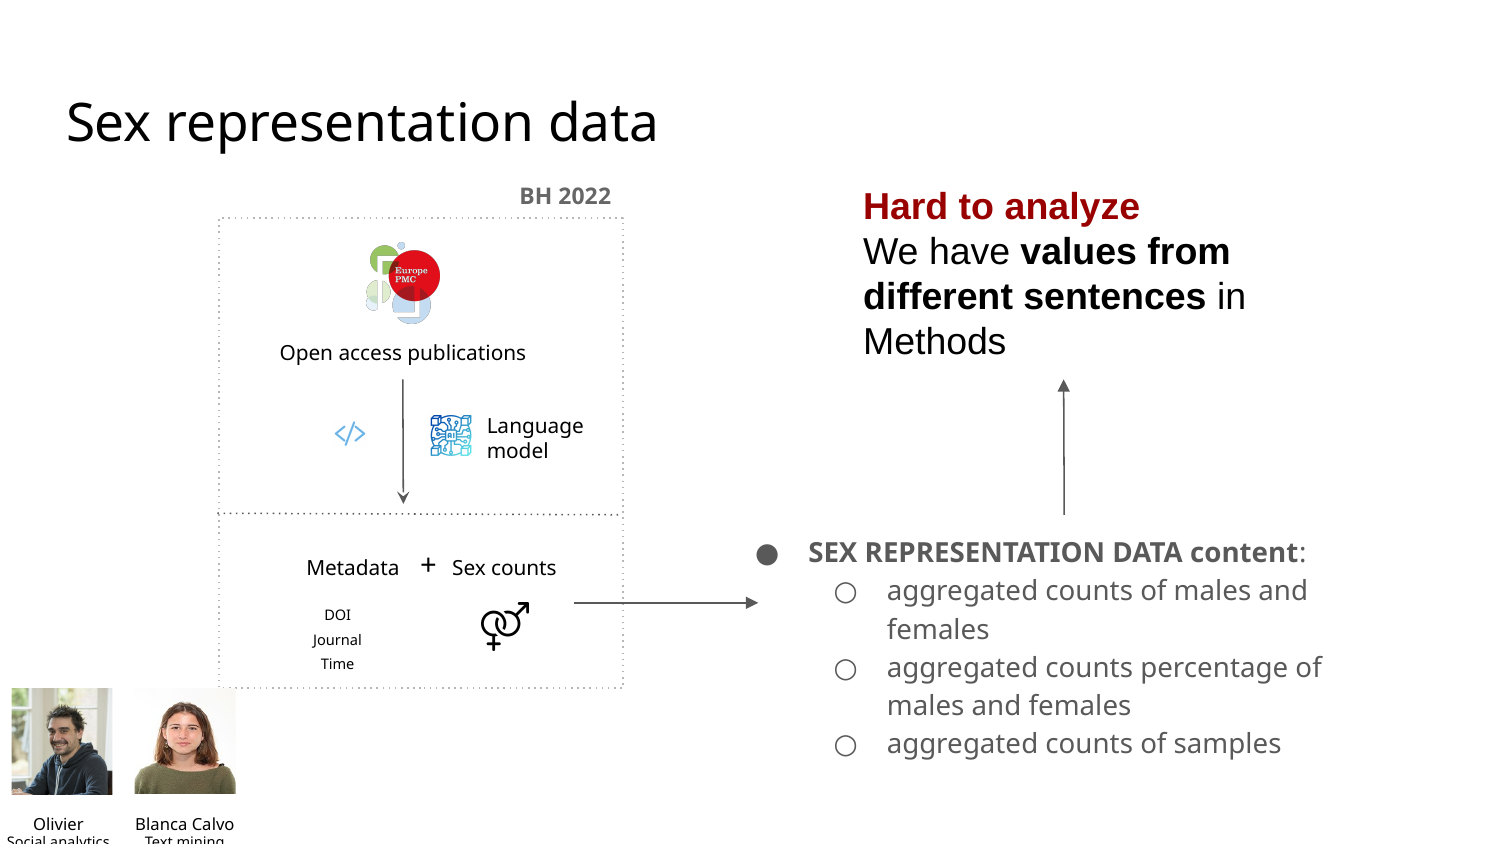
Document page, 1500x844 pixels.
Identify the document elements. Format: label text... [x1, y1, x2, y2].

text_box [134, 688, 236, 795]
text_box DOI Journal Time [248, 581, 427, 725]
text_box BH 2022 [491, 166, 639, 222]
picture [366, 242, 440, 325]
text_box Language model [471, 397, 619, 453]
text_box Olivier Philippe [0, 805, 117, 844]
list SEX REPRESENTATION DATA content: aggregated counts of males and females aggregated counts percentage of males and females aggregated counts of samples [714, 514, 1414, 777]
text_box Blanca Calvo [131, 805, 239, 834]
text_box [219, 217, 623, 512]
title Sex representation data [51, 72, 1449, 167]
text_box [219, 520, 623, 689]
text_box Open access publications [200, 324, 605, 380]
picture [333, 420, 367, 447]
text_box Metadata + Sex counts [274, 531, 594, 587]
text_box Hard to analyze We have values from different sentences in Methods [848, 166, 1280, 380]
picture [480, 602, 529, 651]
picture [426, 411, 475, 458]
text_box [11, 688, 113, 795]
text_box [217, 512, 623, 516]
text_box Text mining [140, 825, 230, 844]
